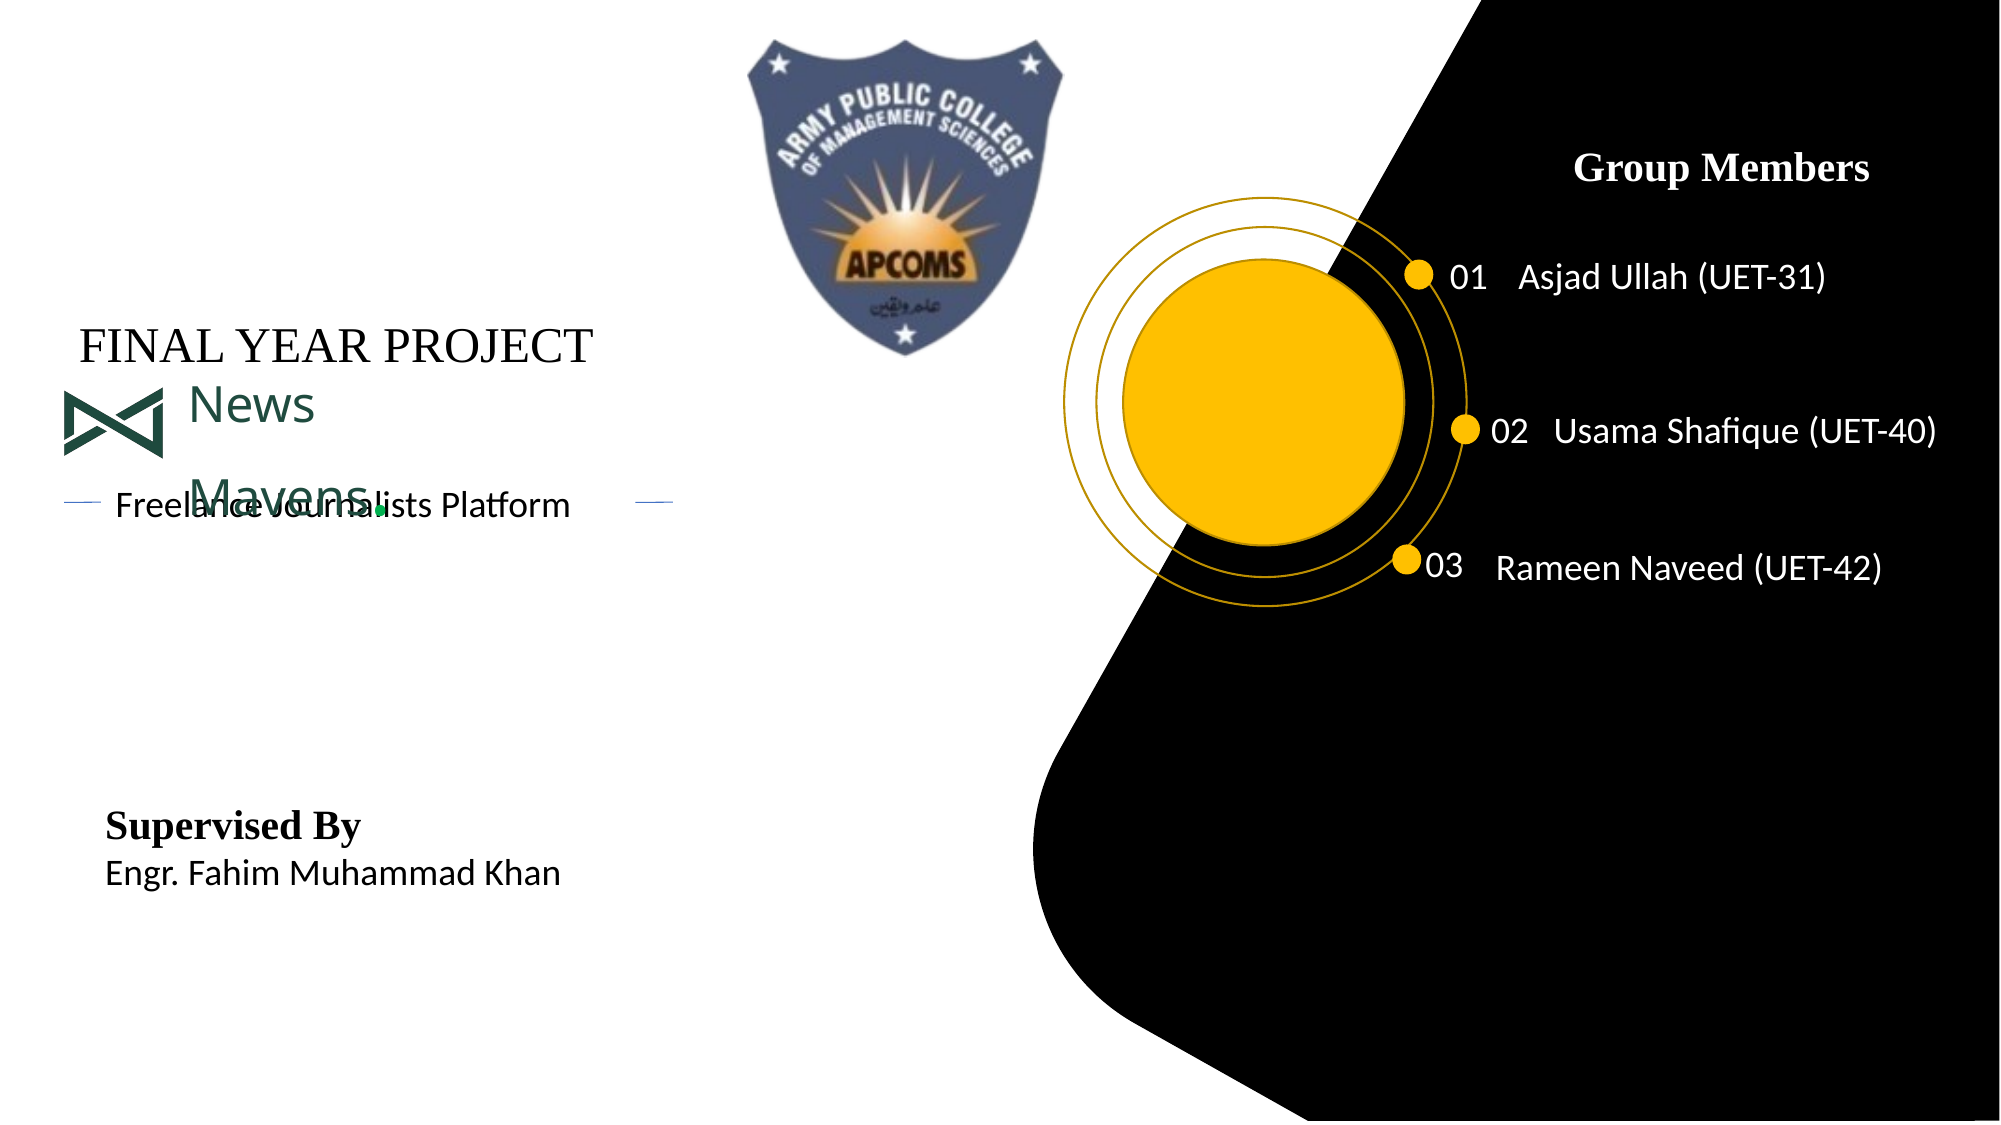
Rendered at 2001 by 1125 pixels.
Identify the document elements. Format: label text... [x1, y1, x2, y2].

text_box Rameen Naveed (UET-42) [1481, 535, 1931, 596]
text_box [1063, 196, 1468, 608]
text_box 02 [1476, 398, 1539, 458]
text_box 03 [1410, 532, 1503, 593]
text_box FINAL YEAR PROJECT [64, 304, 837, 380]
text_box Supervised By Engr. Fahim Muhammad Khan [90, 790, 774, 901]
text_box Freelance Journalists Platform [544, 472, 673, 532]
text_box [1403, 258, 1435, 291]
text_box [1449, 413, 1476, 446]
text_box [1391, 543, 1410, 576]
picture [63, 387, 163, 459]
text_box [1032, 0, 2000, 1122]
text_box Freelance Journalists Platform [100, 472, 172, 532]
text_box 01 [1435, 244, 1503, 304]
text_box News Mavens. [172, 365, 544, 540]
text_box Asjad Ullah (UET-31) [1503, 244, 1885, 304]
picture [747, 39, 1065, 358]
text_box Usama Shafique (UET-40) [1539, 398, 1967, 458]
text_box Group Members [1558, 132, 1948, 198]
